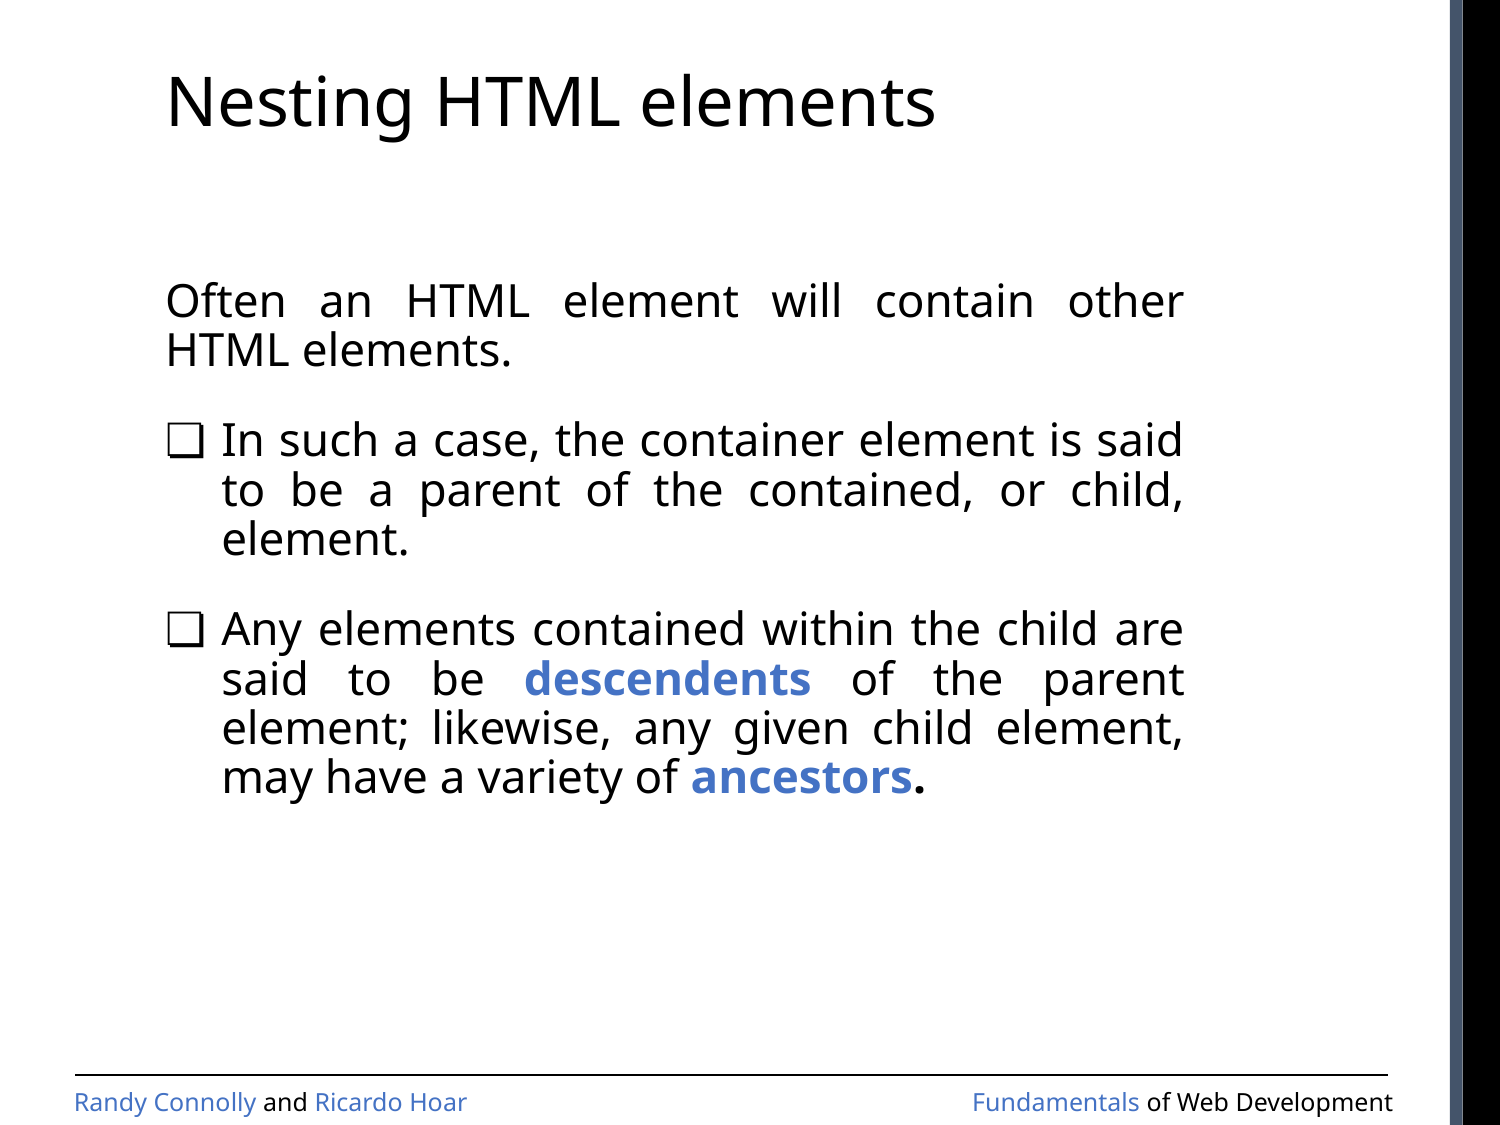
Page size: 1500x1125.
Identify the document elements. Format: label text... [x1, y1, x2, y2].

title Nesting HTML elements [150, 20, 1425, 188]
list Often an HTML element will contain other HTML elements. In such a case, the container element is said to be a parent of the contained, or child, element. Any elements contained within the child are said to be descendents of the parent element; likewise, any given child element, may have a variety of ancestors. [150, 270, 1200, 1013]
